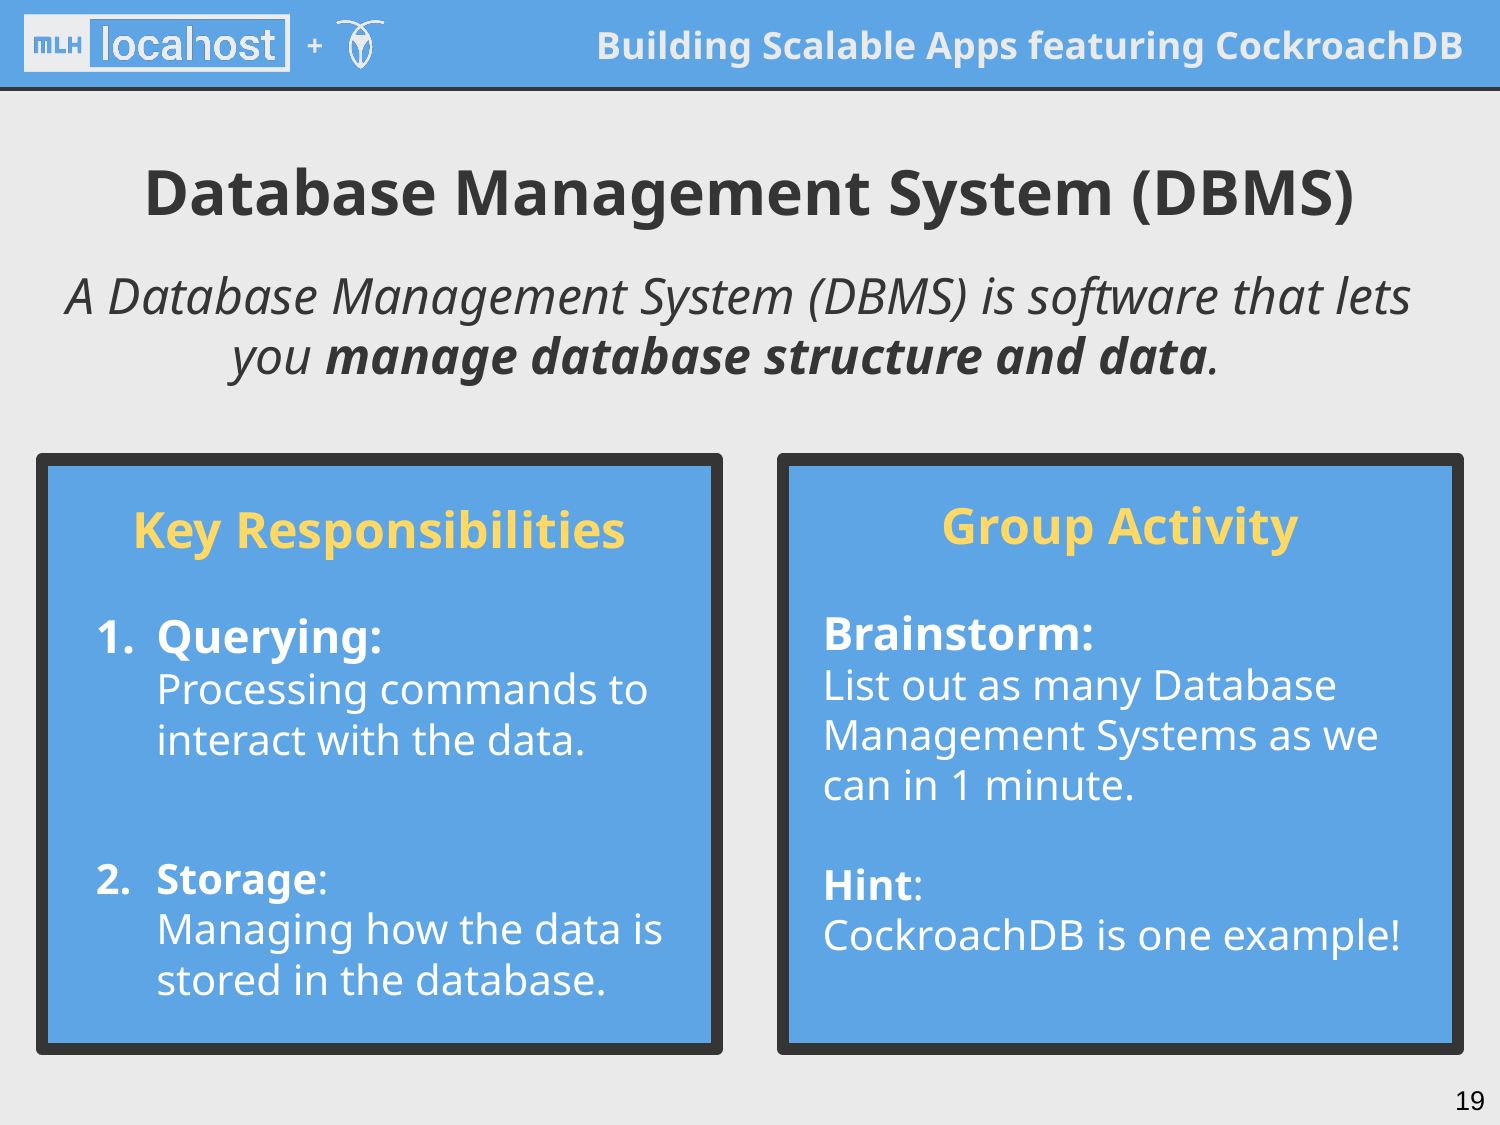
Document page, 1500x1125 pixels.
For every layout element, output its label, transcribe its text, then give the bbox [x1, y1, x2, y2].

text_box A Database Management System (DBMS) is software that lets you manage database structure and data. [26, 249, 1453, 407]
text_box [41, 459, 718, 1050]
title Database Management System (DBMS) [26, 105, 1474, 275]
picture [24, 14, 290, 72]
slide_number ‹#› [1410, 1068, 1500, 1125]
text_box [783, 459, 1458, 1049]
text_box Group Activity Brainstorm: List out as many Database Management Systems as we can in 1 minute. Hint: CockroachDB is one example! [807, 479, 1434, 972]
picture [336, 20, 385, 69]
